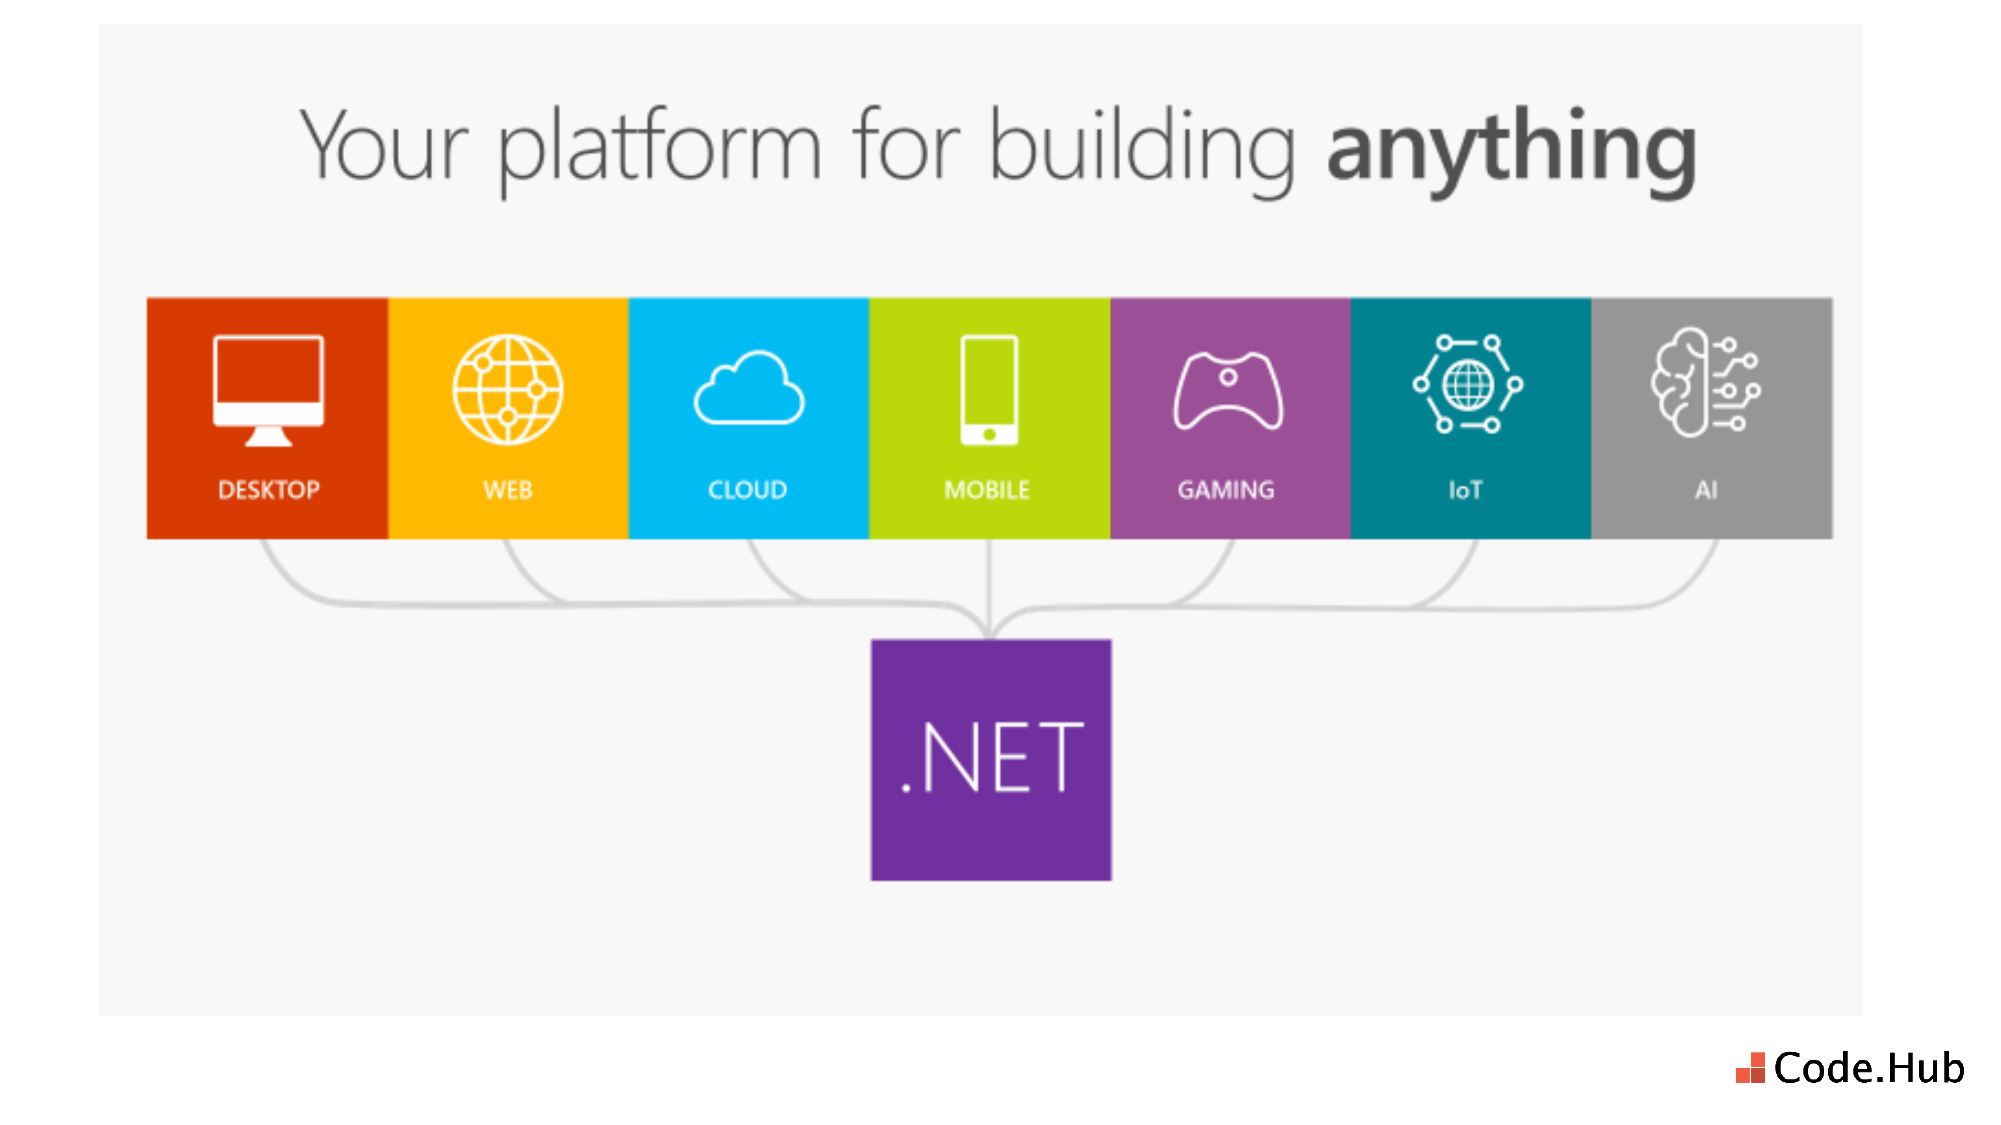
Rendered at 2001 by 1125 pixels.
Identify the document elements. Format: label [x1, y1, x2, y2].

picture [99, 24, 1863, 1016]
picture [1728, 1038, 1971, 1095]
